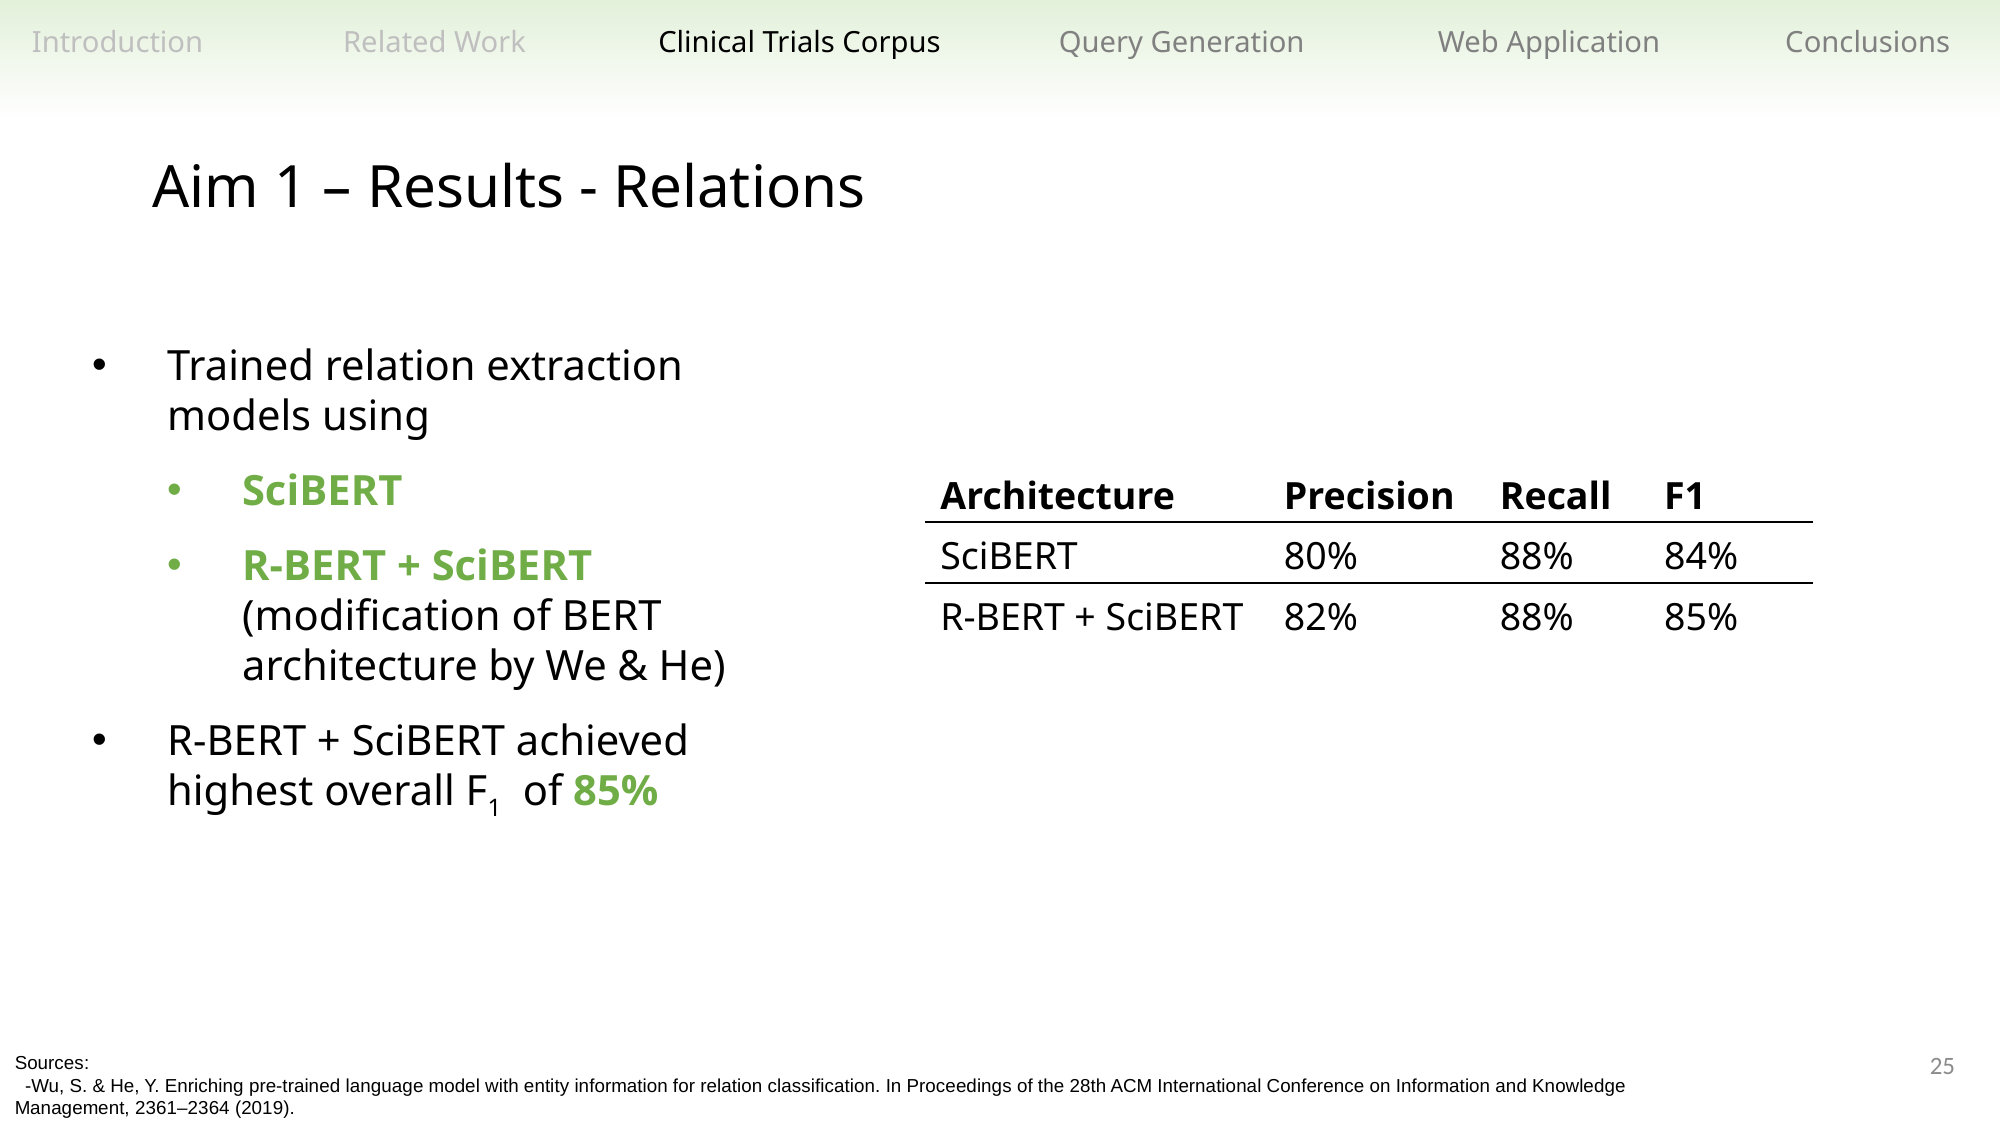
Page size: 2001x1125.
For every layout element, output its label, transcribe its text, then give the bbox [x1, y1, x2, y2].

text_box Trained relation extraction models using SciBERT R-BERT + SciBERT (modification of BERT architecture by We & He) R-BERT + SciBERT achieved highest overall F1 of 85% [77, 331, 801, 829]
table_cell 88% [1485, 523, 1649, 582]
table_cell 85% [1649, 584, 1813, 643]
table_cell 80% [1269, 523, 1485, 582]
table_cell 82% [1269, 584, 1485, 643]
table_header Precision [1269, 462, 1485, 521]
table_cell R-BERT + SciBERT [925, 584, 1269, 643]
table_cell 88% [1485, 584, 1649, 643]
table_cell SciBERT [925, 523, 1269, 582]
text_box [24, 15, 1963, 67]
table_header Architecture [925, 462, 1269, 521]
table_header F1 [1649, 462, 1813, 521]
table_header Recall [1485, 462, 1649, 521]
text_box Sources: -Wu, S. & He, Y. Enriching pre-trained language model with entity information for relation classification. In Proceedings of the 28th ACM International Conference on Information and Knowledge Management, 2361–2364 (2019). [0, 1043, 1755, 1125]
table_cell 84% [1649, 523, 1813, 582]
slide_number 25 [1520, 1035, 1971, 1096]
text_box Aim 1 – Results - Relations [137, 141, 944, 227]
